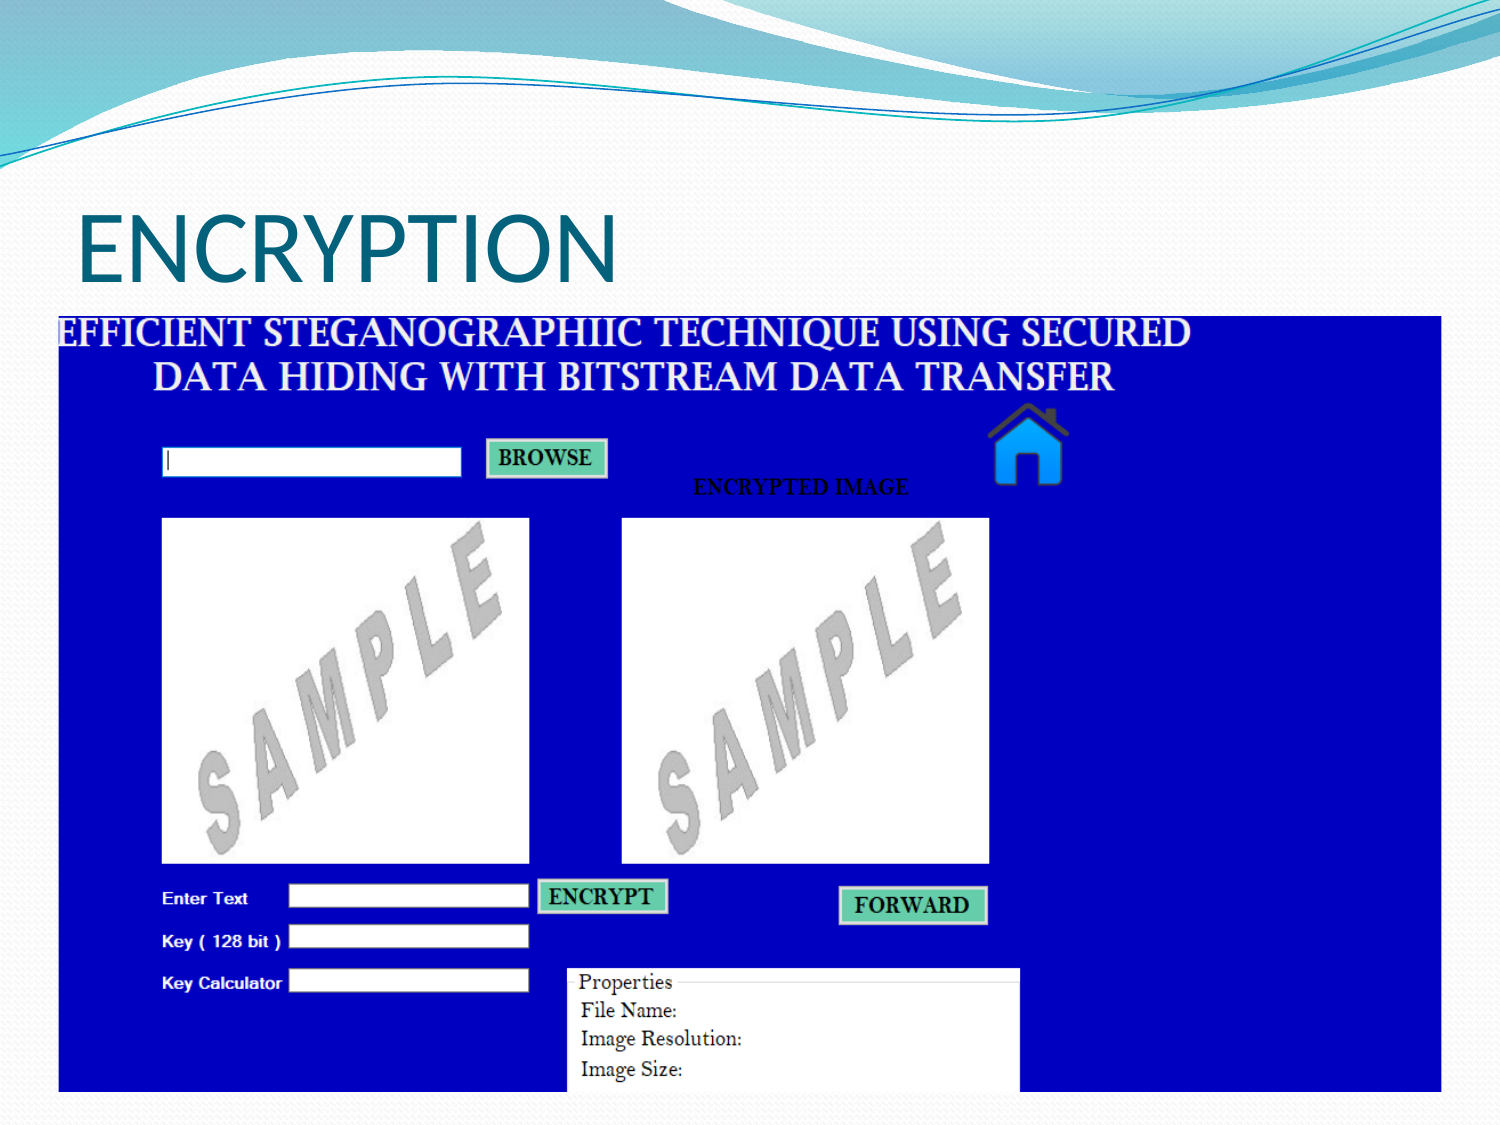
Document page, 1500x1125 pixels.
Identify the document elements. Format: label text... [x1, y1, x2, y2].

picture [58, 316, 1442, 1092]
title ENCRYPTION [75, 115, 1438, 303]
